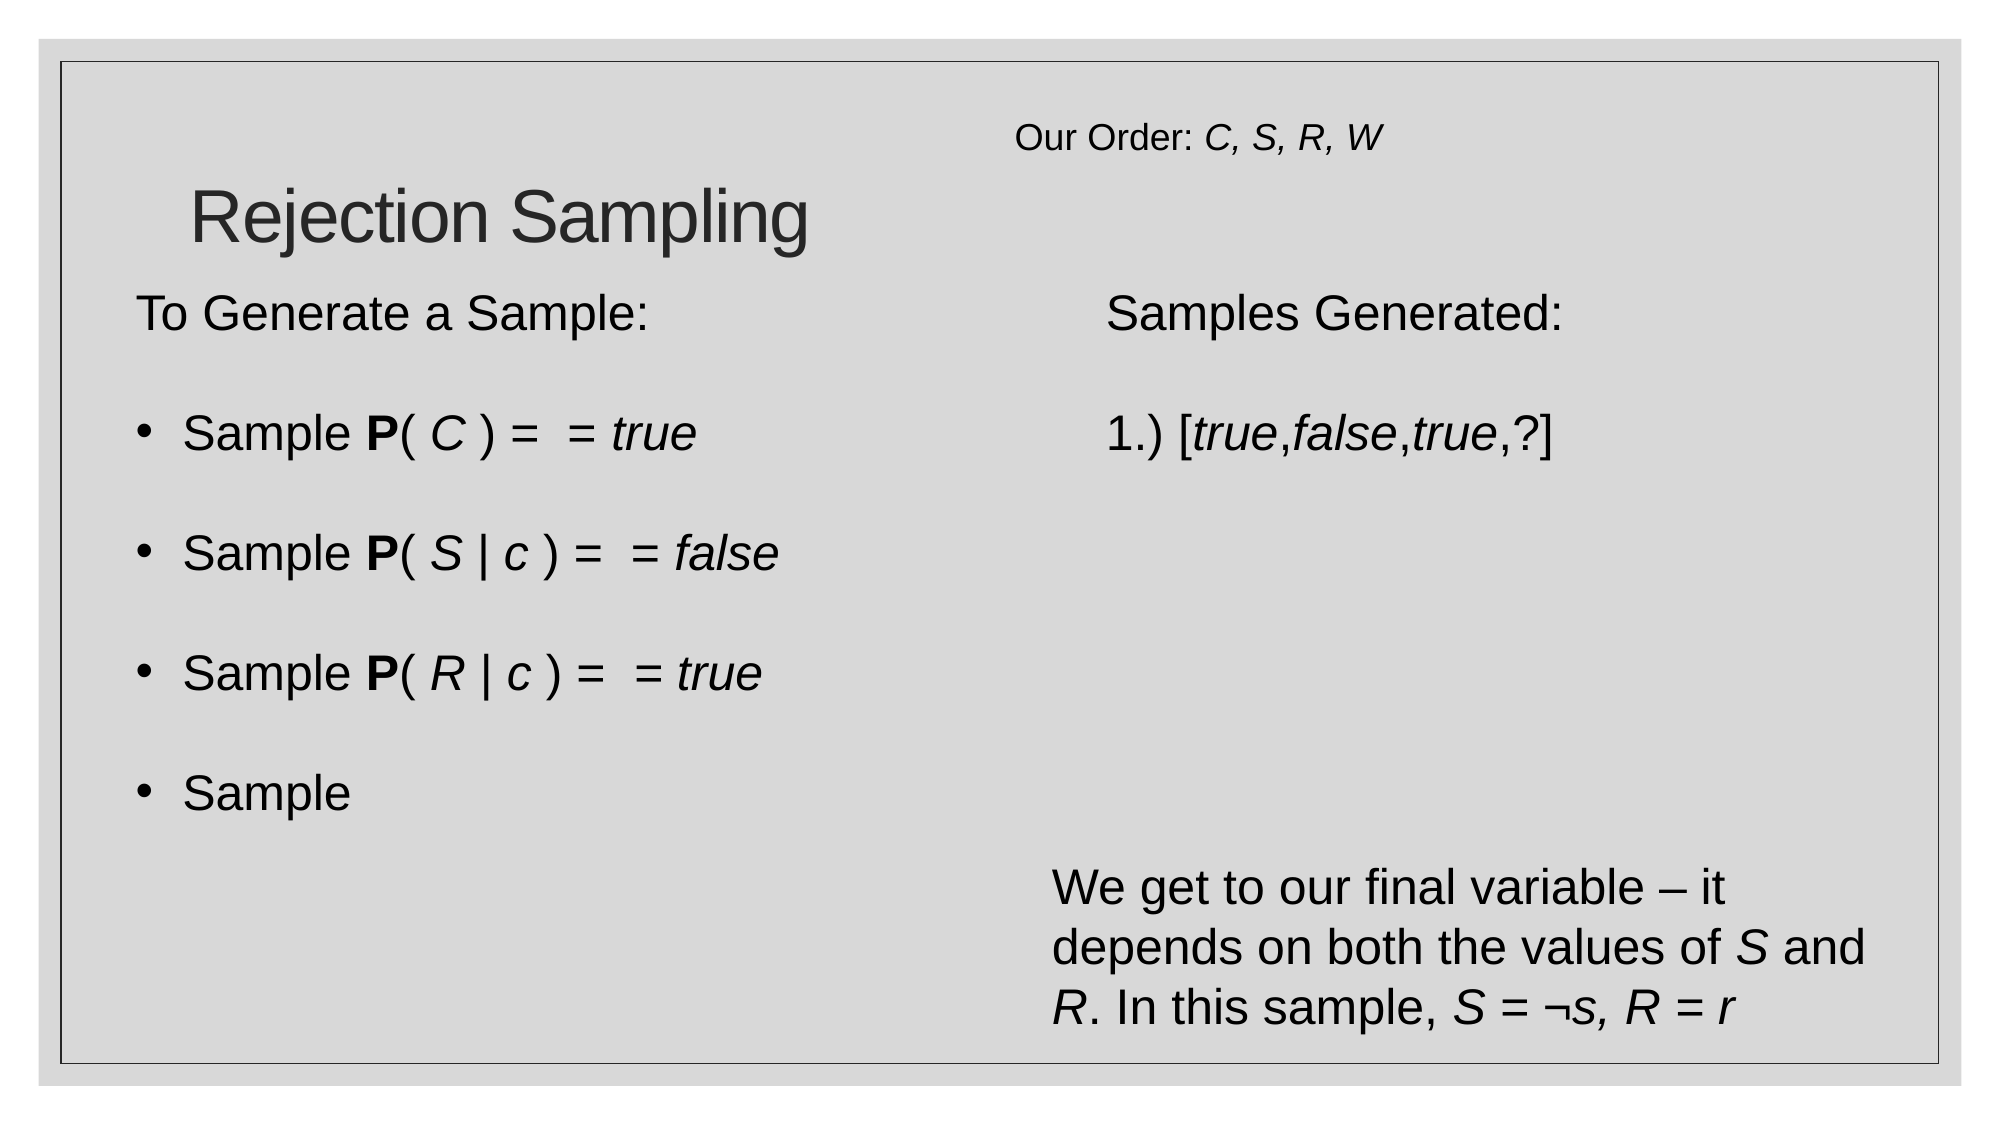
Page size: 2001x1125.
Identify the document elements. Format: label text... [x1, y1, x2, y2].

text_box Samples Generated: 1.) [true,false,true,?] [1091, 273, 1916, 469]
text_box We get to our final variable – it depends on both the values of S and R. In this sample, S = ¬s, R = r [1037, 846, 1917, 1042]
text_box Our Order: C, S, R, W [999, 105, 1825, 166]
title Rejection Sampling [174, 105, 1825, 331]
